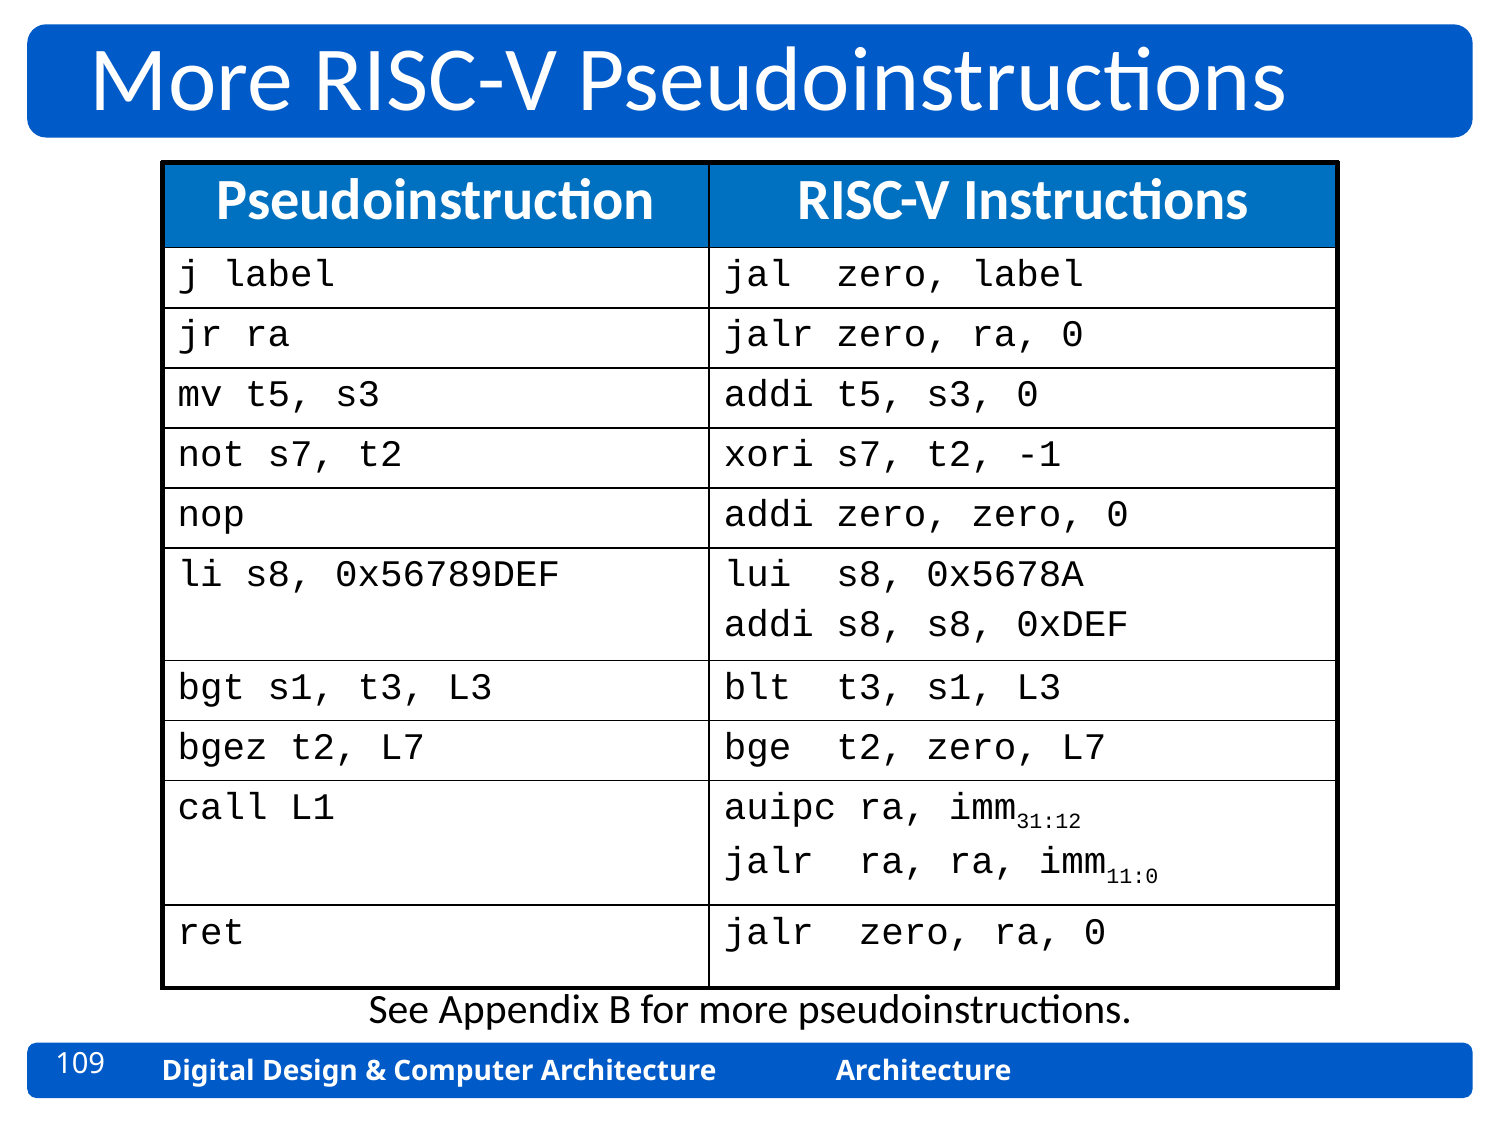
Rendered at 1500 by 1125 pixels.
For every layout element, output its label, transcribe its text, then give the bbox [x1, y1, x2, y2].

table_cell bgt s1, t3, L3 [165, 643, 708, 699]
table_header Pseudoinstruction [165, 165, 708, 243]
table_cell li s8, 0x56789DEF [165, 533, 708, 641]
table_cell mv t5, s3 [165, 360, 708, 416]
table_cell addi zero, zero, 0 [710, 476, 1335, 531]
table_cell not s7, t2 [165, 418, 708, 474]
table_cell call L1 [165, 758, 708, 873]
table_cell jalr zero, ra, 0 [710, 875, 1335, 955]
table_cell jalr zero, ra, 0 [710, 303, 1335, 359]
table_cell bge t2, zero, L7 [710, 701, 1335, 756]
slide_number 109 [40, 1037, 164, 1096]
table_cell jr ra [165, 303, 708, 359]
table_cell addi t5, s3, 0 [710, 360, 1335, 416]
table_cell auipc ra, imm31:12 jalr ra, ra, imm11:0 [710, 758, 1335, 873]
table_cell bgez t2, L7 [165, 701, 708, 756]
table_cell blt t3, s1, L3 [710, 643, 1335, 699]
table_cell xori s7, t2, -1 [710, 418, 1335, 474]
table_cell j label [165, 245, 708, 301]
table_cell jal zero, label [710, 245, 1335, 301]
table_cell ret [165, 875, 708, 955]
table_cell lui s8, 0x5678A addi s8, s8, 0xDEF [710, 533, 1335, 641]
text_box See Appendix B for more pseudoinstructions. [163, 980, 1338, 1034]
text_box More RISC-V Pseudoinstructions [74, 11, 1438, 136]
table_cell nop [165, 476, 708, 531]
table_header RISC-V Instructions [710, 165, 1335, 243]
